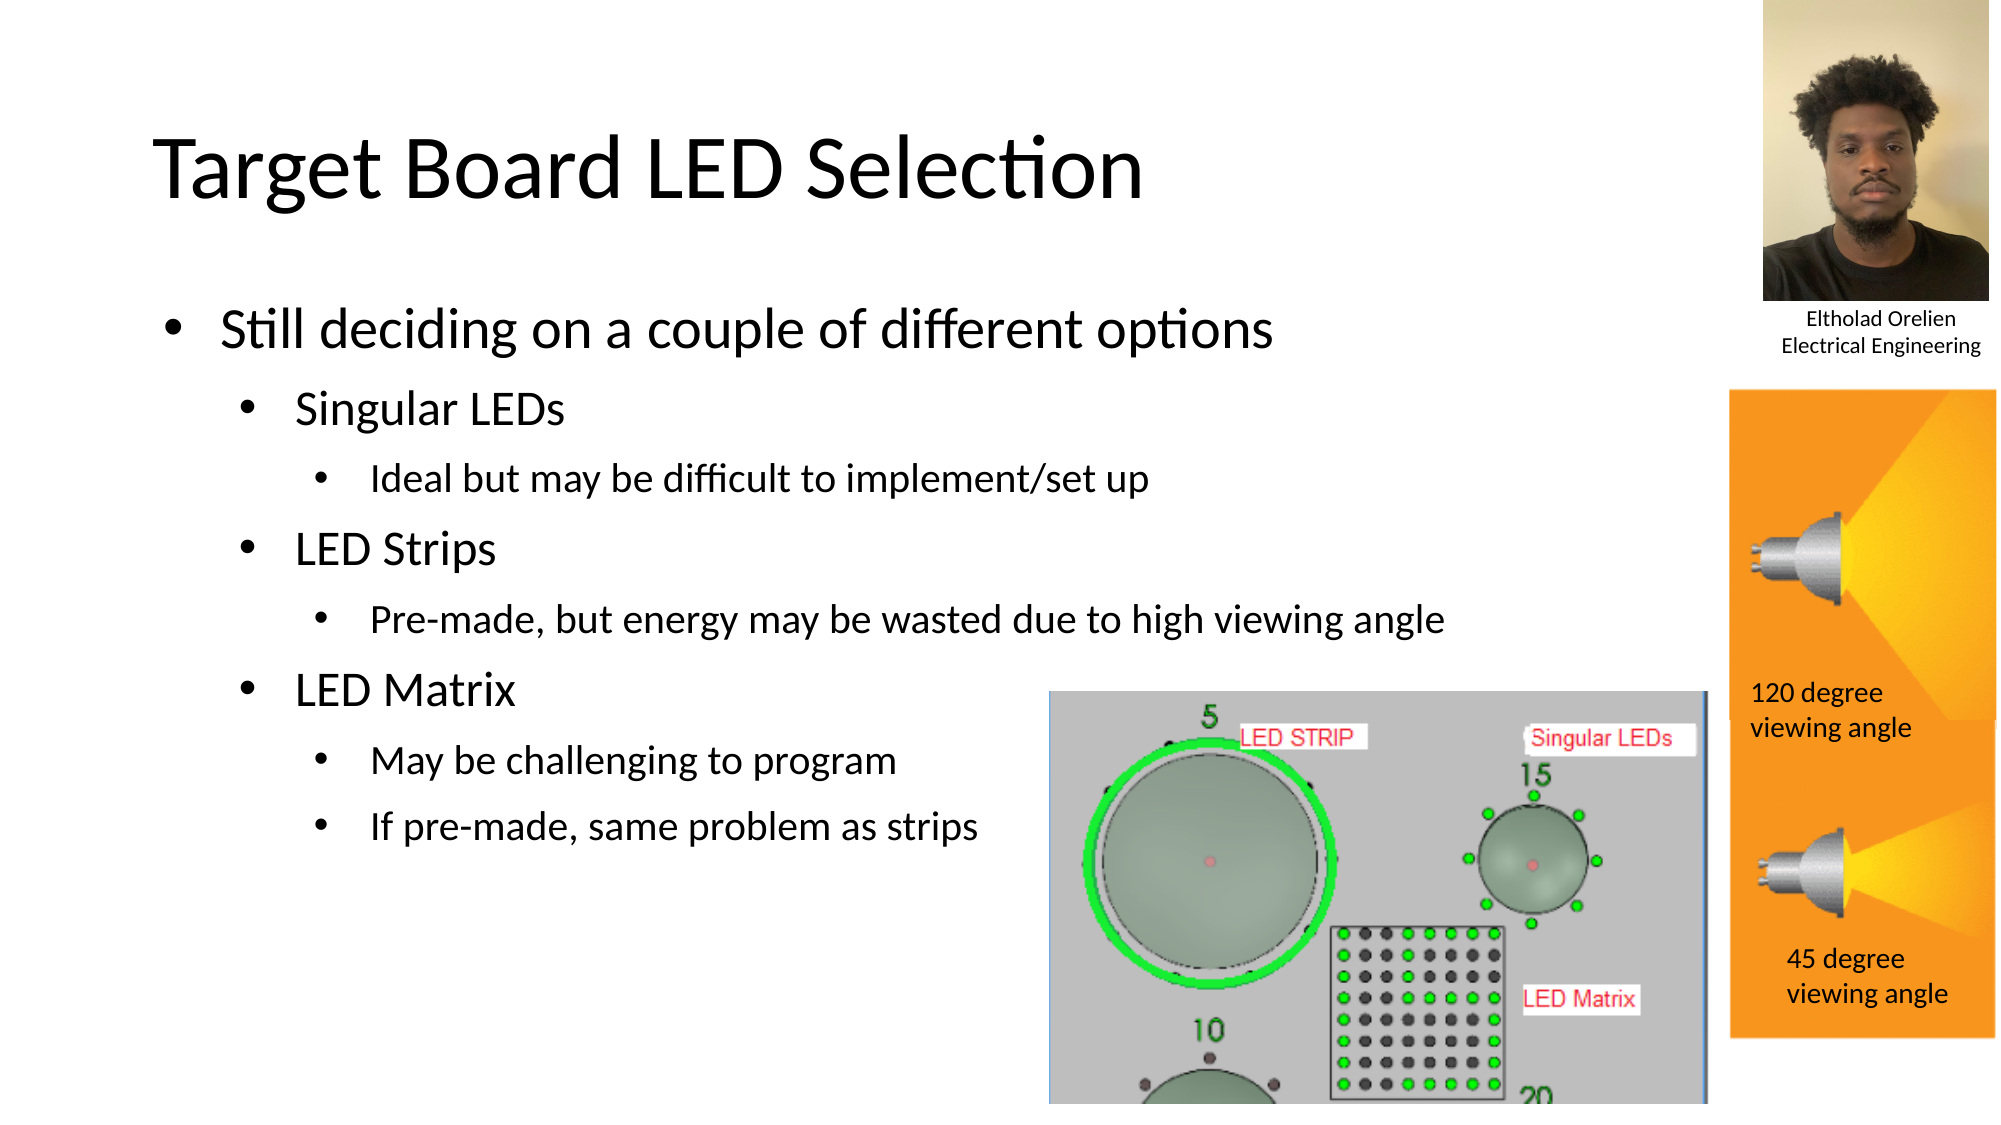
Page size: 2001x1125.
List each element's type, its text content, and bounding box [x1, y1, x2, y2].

text_box Eltholad Orelien Electrical Engineering [1763, 288, 2000, 373]
title Target Board LED Selection [137, 59, 1757, 278]
list Still deciding on a couple of different options Singular LEDs Ideal but may be difficult to implement/set up LED Strips Pre-made, but energy may be wasted due to high viewing angle LED Matrix May be challenging to program If pre-made, same problem as strips [130, 290, 1884, 1005]
text_box 120 degree viewing angle [1735, 701, 1944, 753]
picture [1049, 388, 2000, 1104]
picture [1762, 0, 1990, 301]
